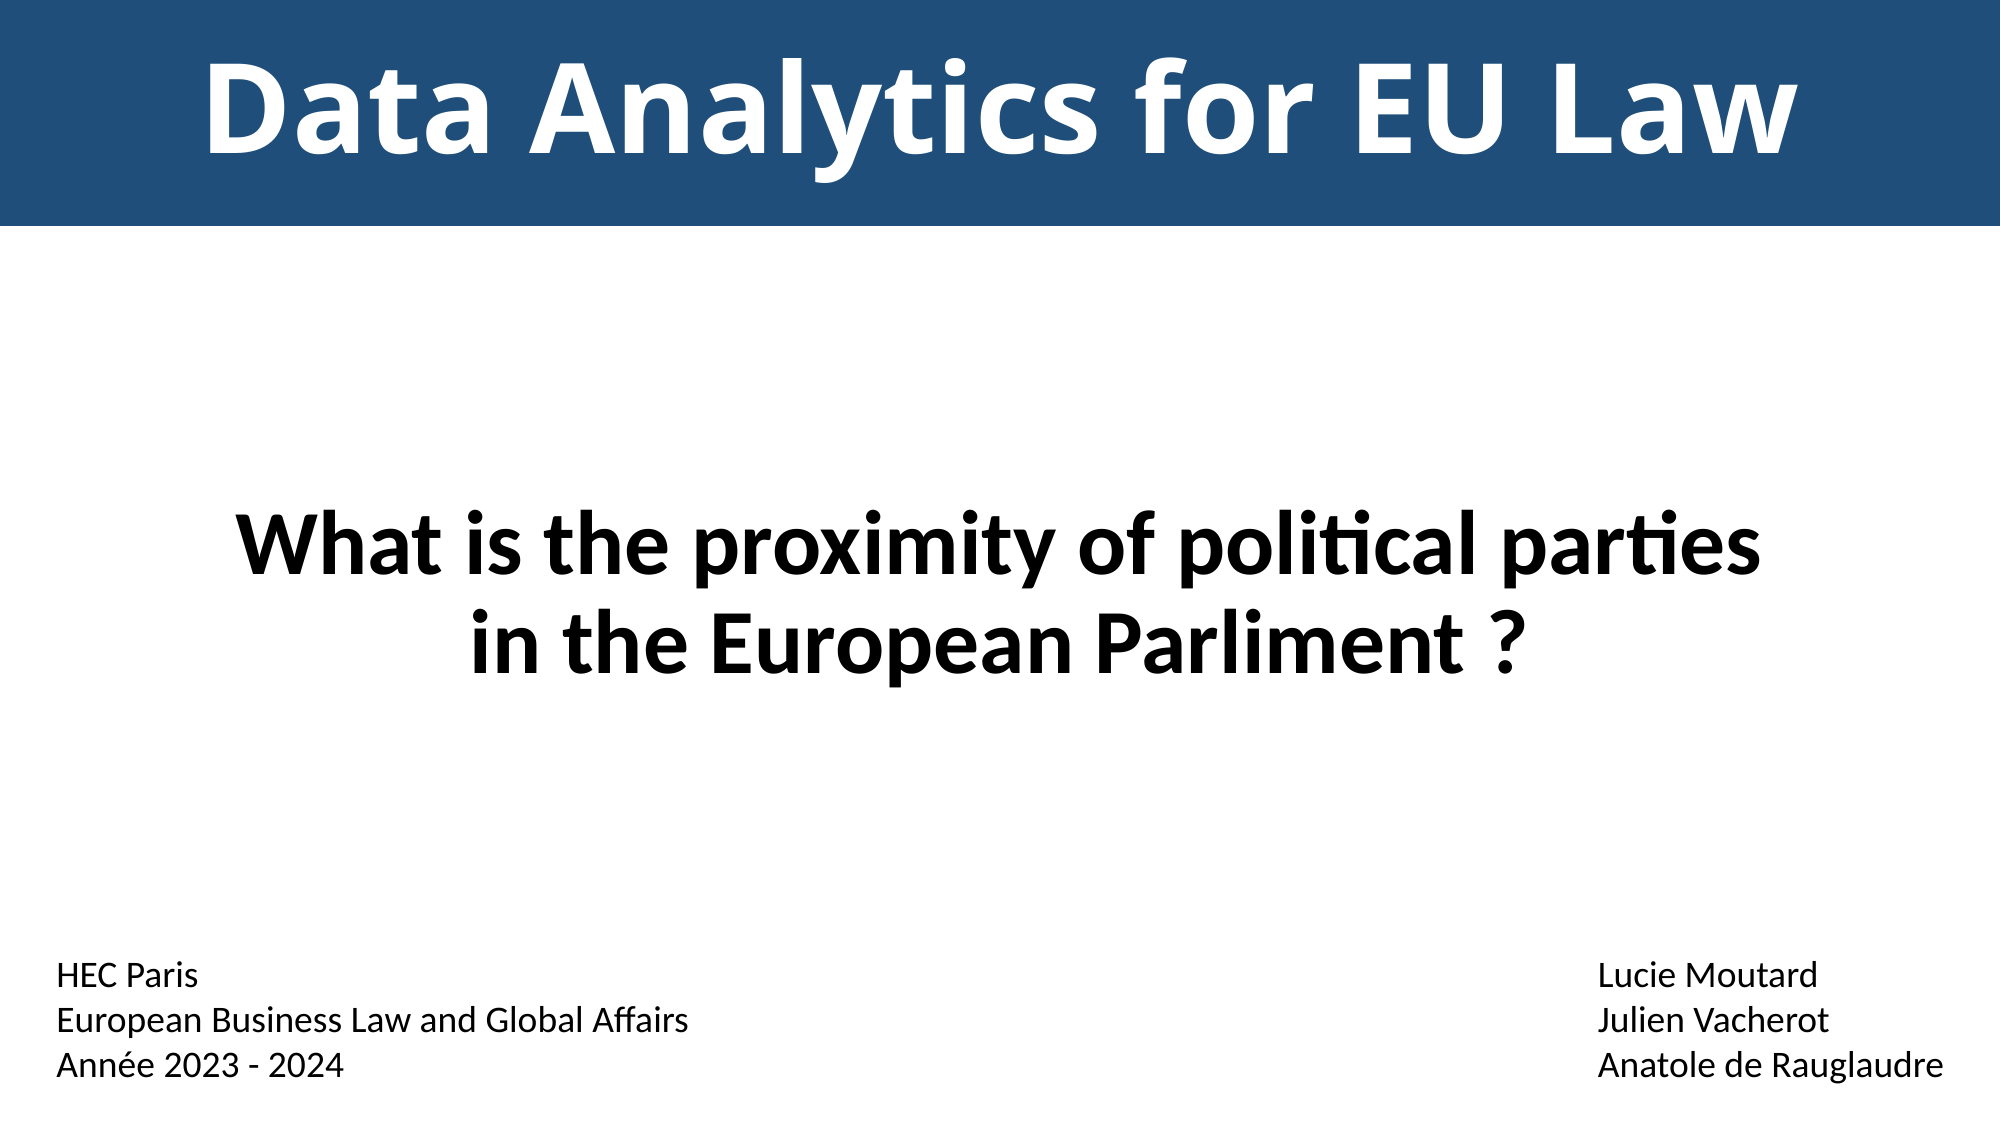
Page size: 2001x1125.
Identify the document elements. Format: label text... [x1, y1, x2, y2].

subtitle What is the proximity of political parties in the European Parliment ? [185, 488, 1815, 872]
title Data Analytics for EU Law [0, 0, 2000, 189]
text_box [0, 189, 2000, 227]
text_box Lucie Moutard Julien Vacherot Anatole de Rauglaudre [1583, 942, 1960, 1093]
text_box HEC Paris European Business Law and Global Affairs Année 2023 - 2024 [41, 942, 705, 1093]
